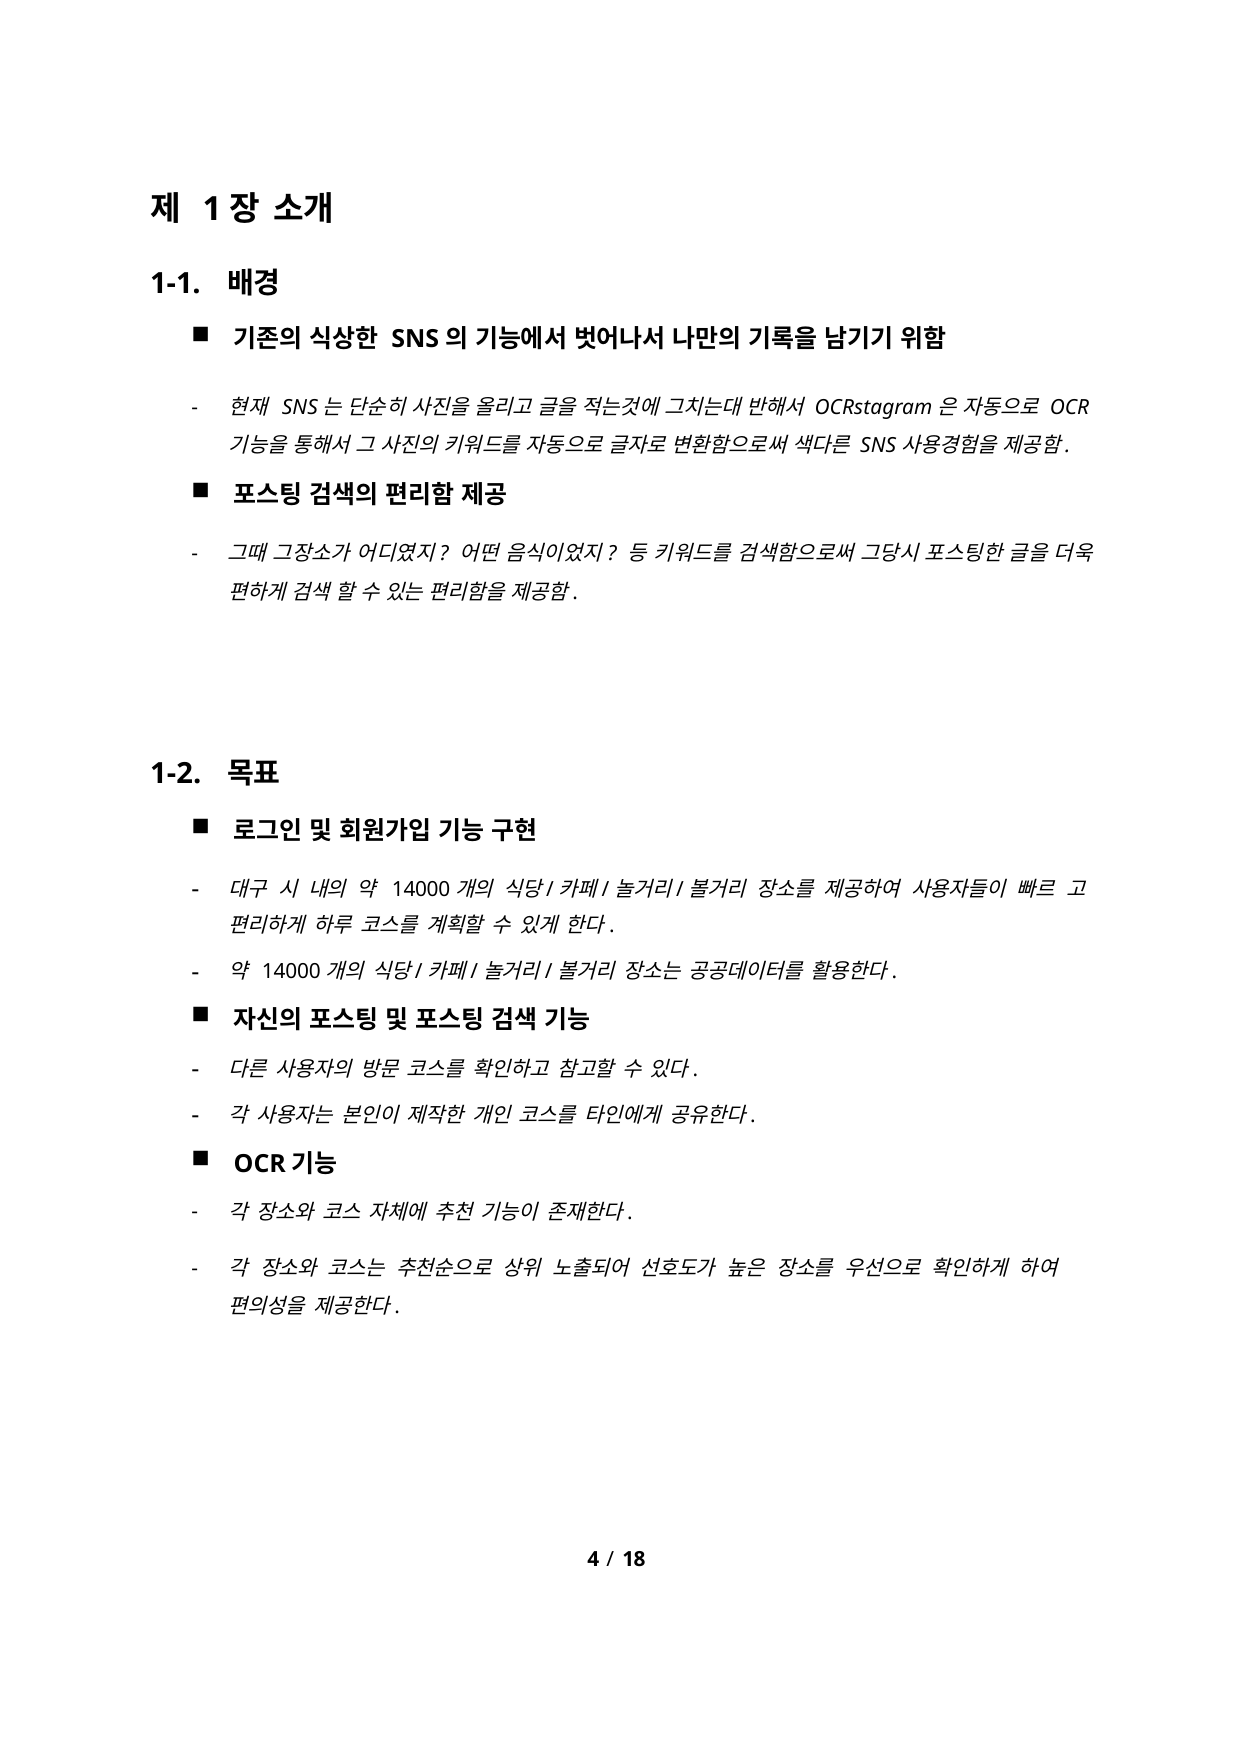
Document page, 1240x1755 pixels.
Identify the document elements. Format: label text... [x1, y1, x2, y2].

text_box 로그인 및 회원가입 기능 구현 대구 시 내의 약 14000개의 식당/카페/놀거리/볼거리 장소를 제공하여 사용자들이 빠르 고 편리하게 하루 코스를 계획할 수 있게 한다. 약 14000개의 식당/카페/놀거리/볼거리 장소는 공공데이터를 활용한다. 자신의 포스팅 및 포스팅 검색 기능 다른 사용자의 방문 코스를 확인하고 참고할 수 있다. 각 사용자는 본인이 제작한 개인 코스를 타인에게 공유한다. OCR기능 각 장소와 코스 자체에 추천 기능이 존재한다. 각 장소와 코스는 추천순으로 상위 노출되어 선호도가 높은 장소를 우선으로 확인하게 하여 편의성을 제공한다. [189, 812, 1093, 1318]
text_box 1-2. 목표 [147, 752, 286, 789]
text_box 4 / 18 [580, 1541, 655, 1600]
text_box 제 1장 소개 1-1. 배경 기존의 식상한 SNS의 기능에서 벗어나서 나만의 기록을 남기기 위함 - 현재 SNS는 단순히 사진을 올리고 글을 적는것에 그치는대 반해서 OCRstagram은 자동으로 OCR기능을 통해서 그 사진의 키워드를 자동으로 글자로 변환함으로써 색다른 SNS사용경험을 제공함. 포스팅 검색의 편리함 제공 - 그때 그장소가 어디였지? 어떤 음식이었지? 등 키워드를 검색함으로써 그당시 포스팅한 글을 더욱 편하게 검색 할 수 있는 편리함을 제공함. [147, 184, 1093, 604]
